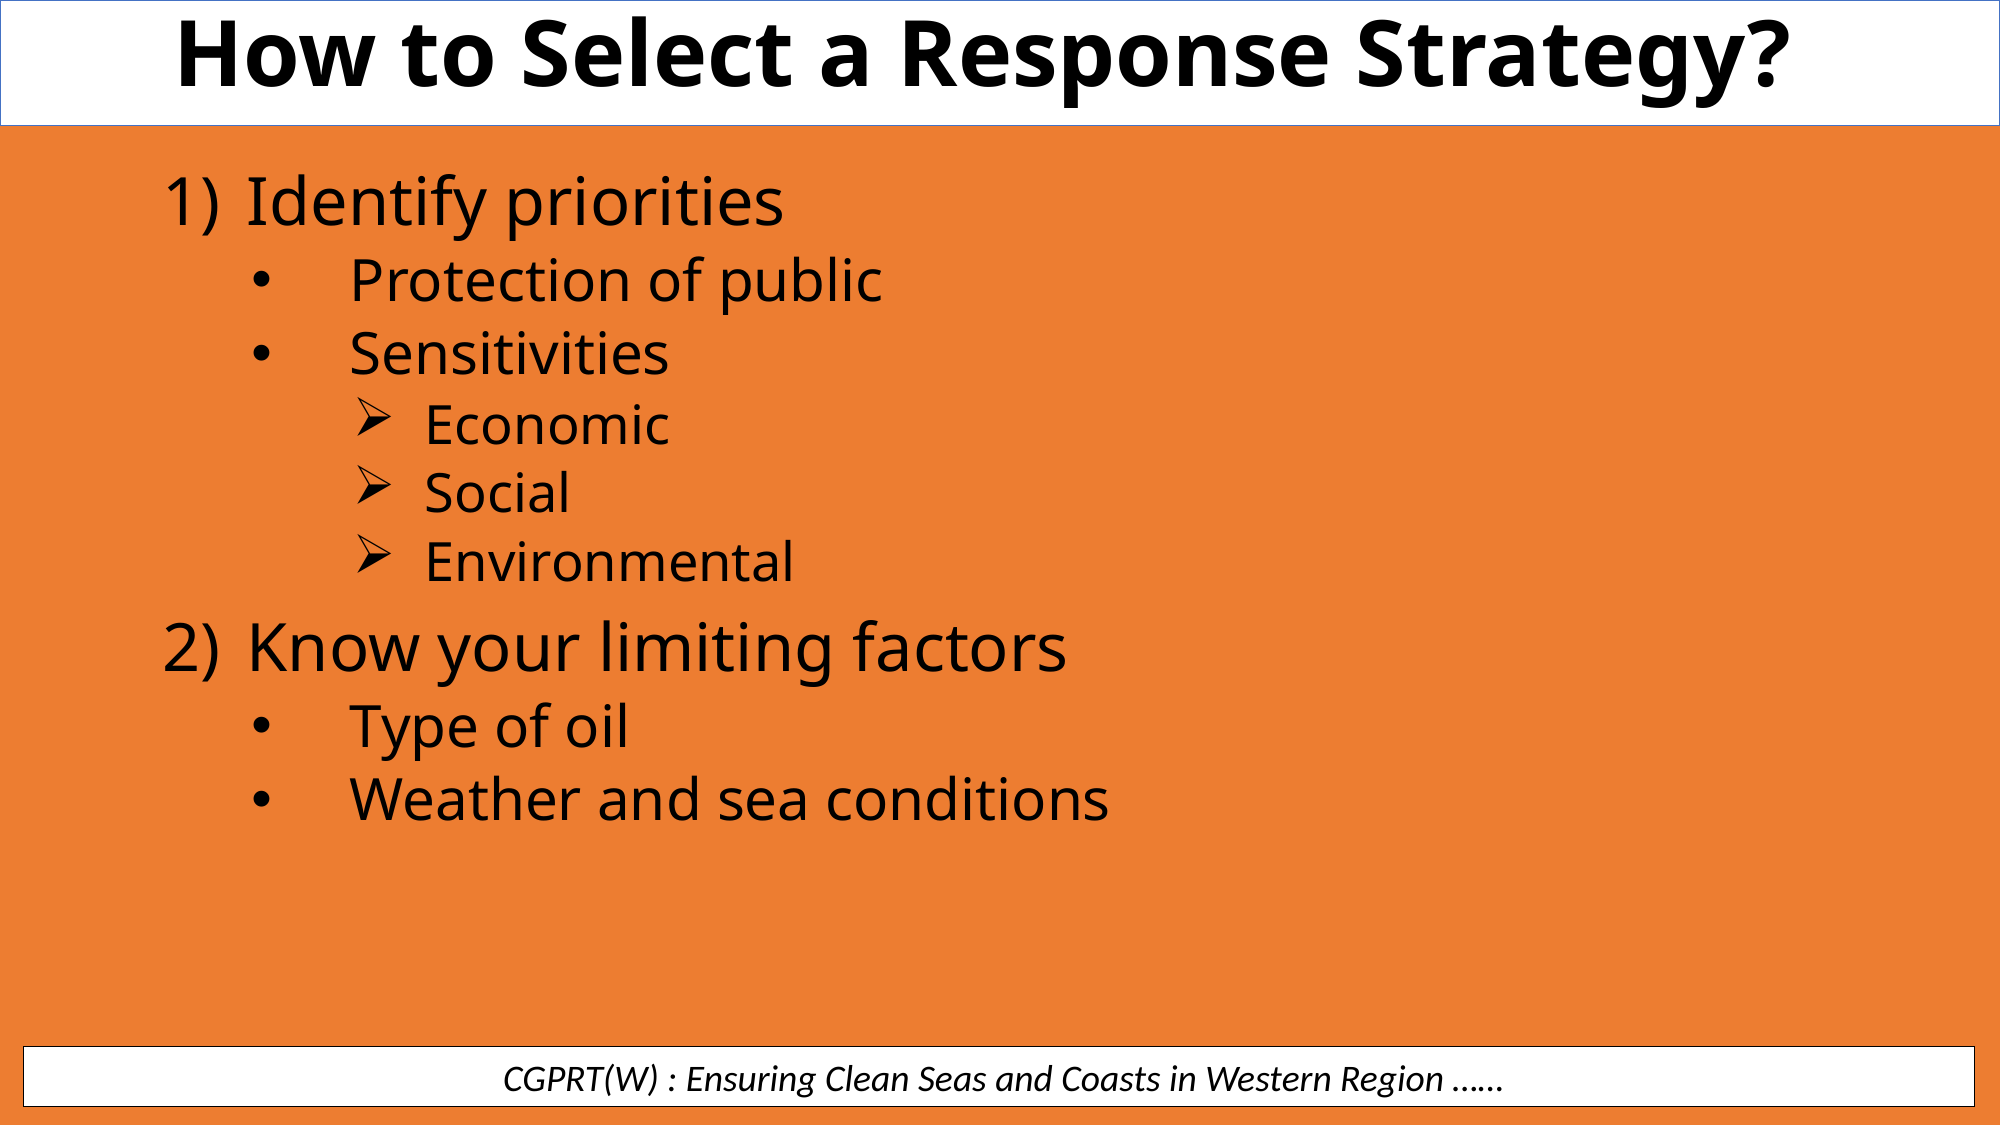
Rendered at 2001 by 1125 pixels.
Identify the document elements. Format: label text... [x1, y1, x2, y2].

text_box [1850, 0, 2000, 126]
text_box CGPRT(W) : Ensuring Clean Seas and Coasts in Western Region …… [23, 1046, 1975, 1107]
text_box [0, 0, 115, 126]
text_box How to Select a Response Strategy? [115, 0, 1850, 161]
text_box Identify priorities Protection of public Sensitivities Economic Social Environmental Know your limiting factors Type of oil Weather and sea conditions [147, 161, 1721, 1000]
